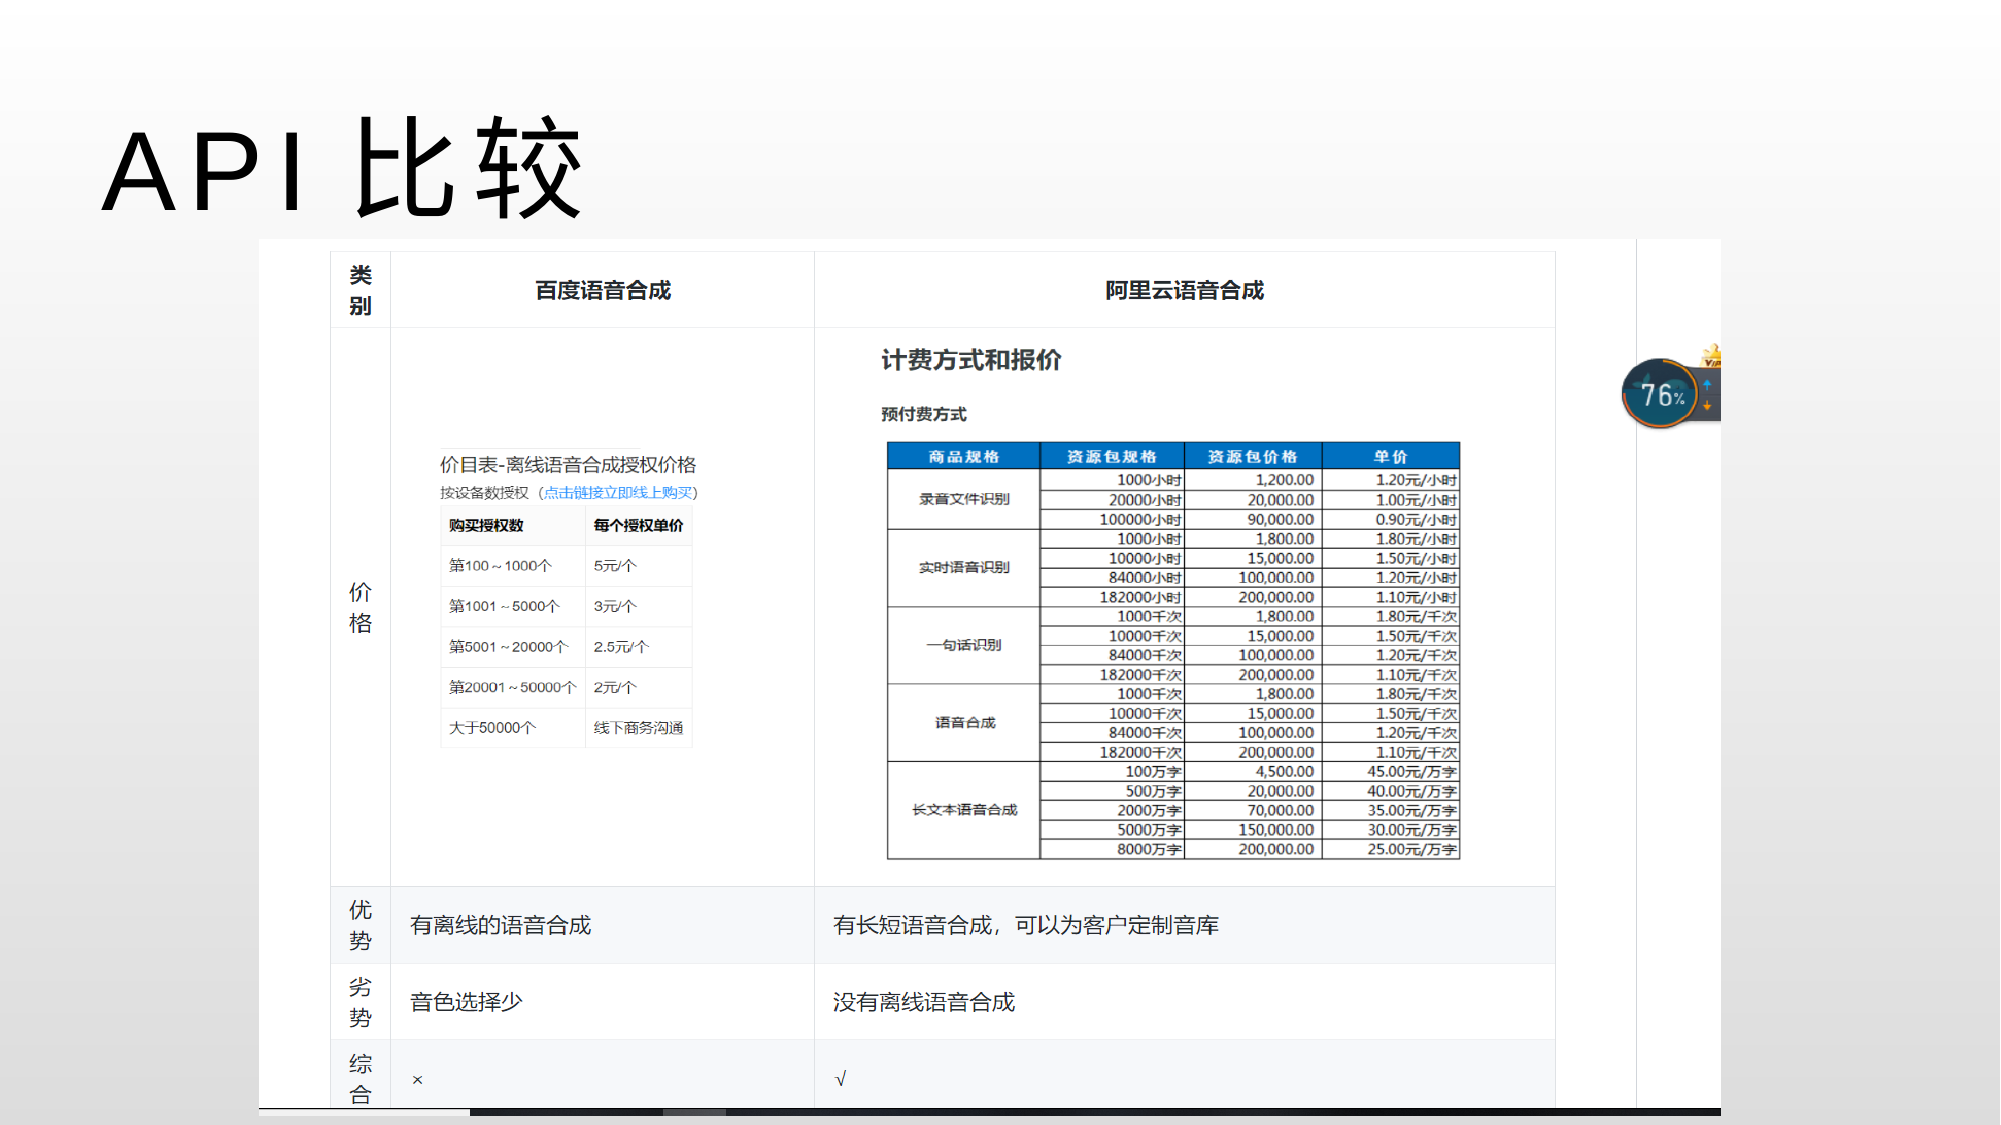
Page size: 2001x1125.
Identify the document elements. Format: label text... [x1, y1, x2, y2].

title API比较 [84, 91, 1866, 240]
picture [259, 239, 1721, 1116]
